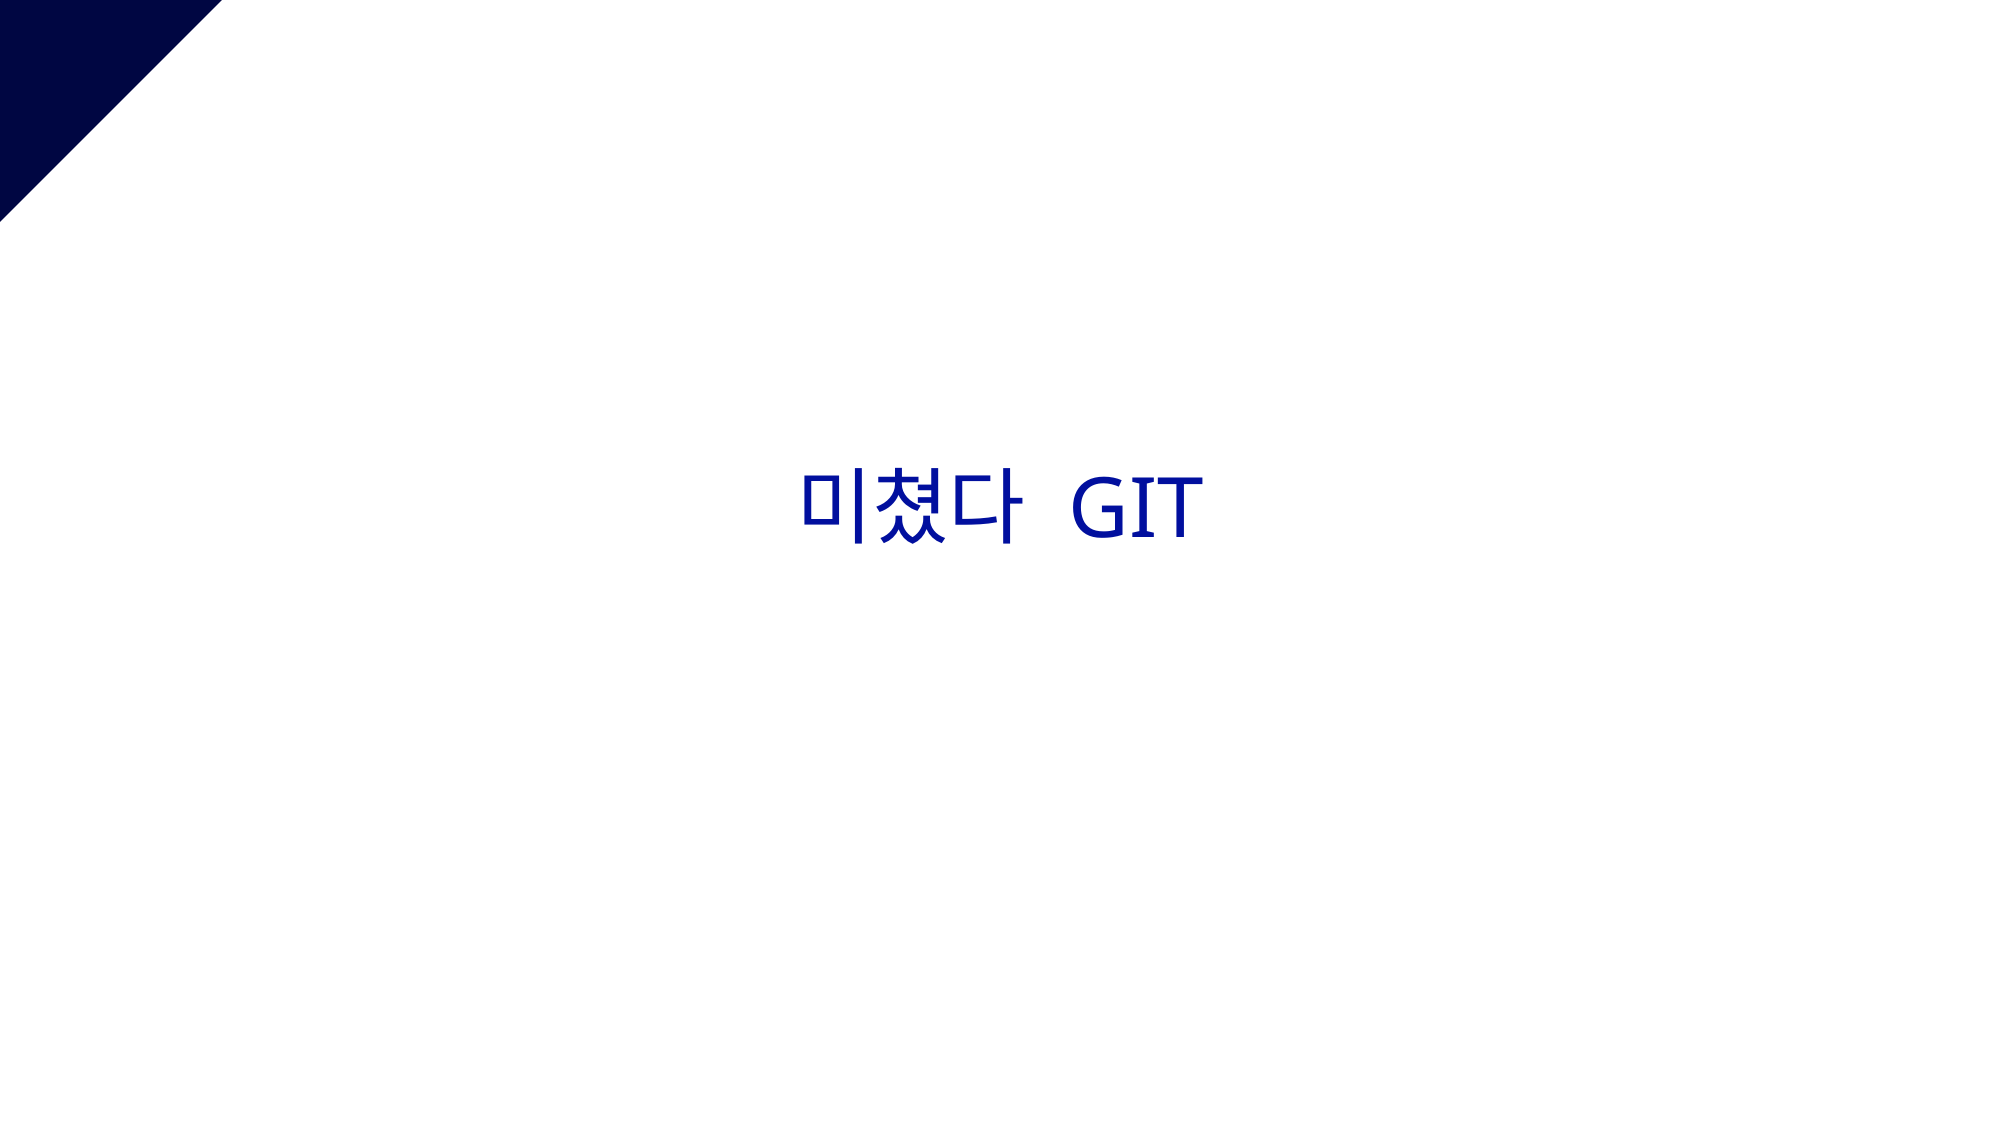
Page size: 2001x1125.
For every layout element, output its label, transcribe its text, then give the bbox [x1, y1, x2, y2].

text_box 미쳤다 GIT [531, 446, 1469, 562]
text_box [0, 0, 224, 224]
